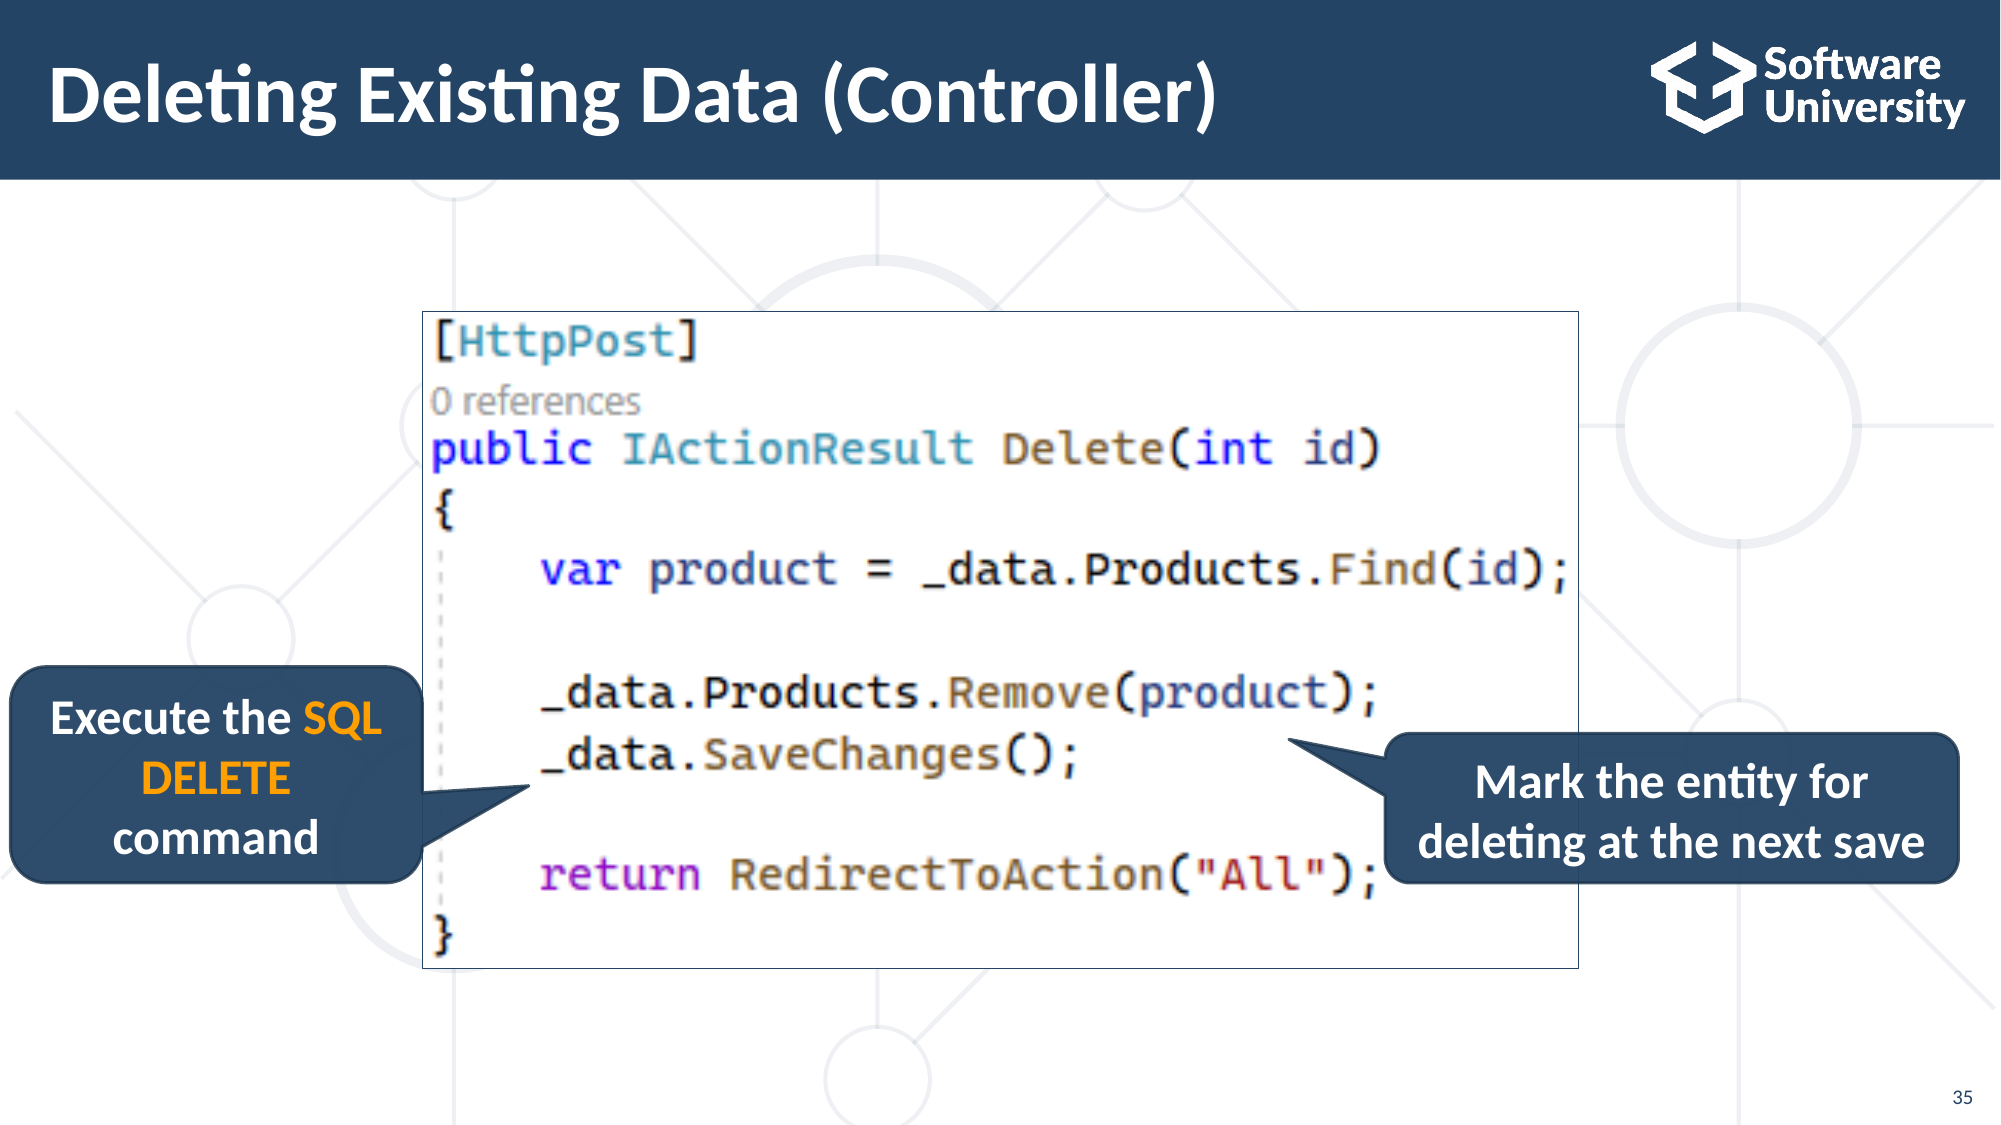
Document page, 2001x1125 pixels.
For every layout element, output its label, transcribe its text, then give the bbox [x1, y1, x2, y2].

title Deleting Existing Data (Controller) [31, 16, 1625, 162]
text_box Execute the SQL DELETE command [8, 664, 416, 885]
text_box Mark the entity for deleting at the next save [1584, 731, 1961, 886]
slide_number 35 [1928, 1067, 1989, 1117]
picture [1651, 41, 1966, 134]
picture [421, 311, 1578, 969]
